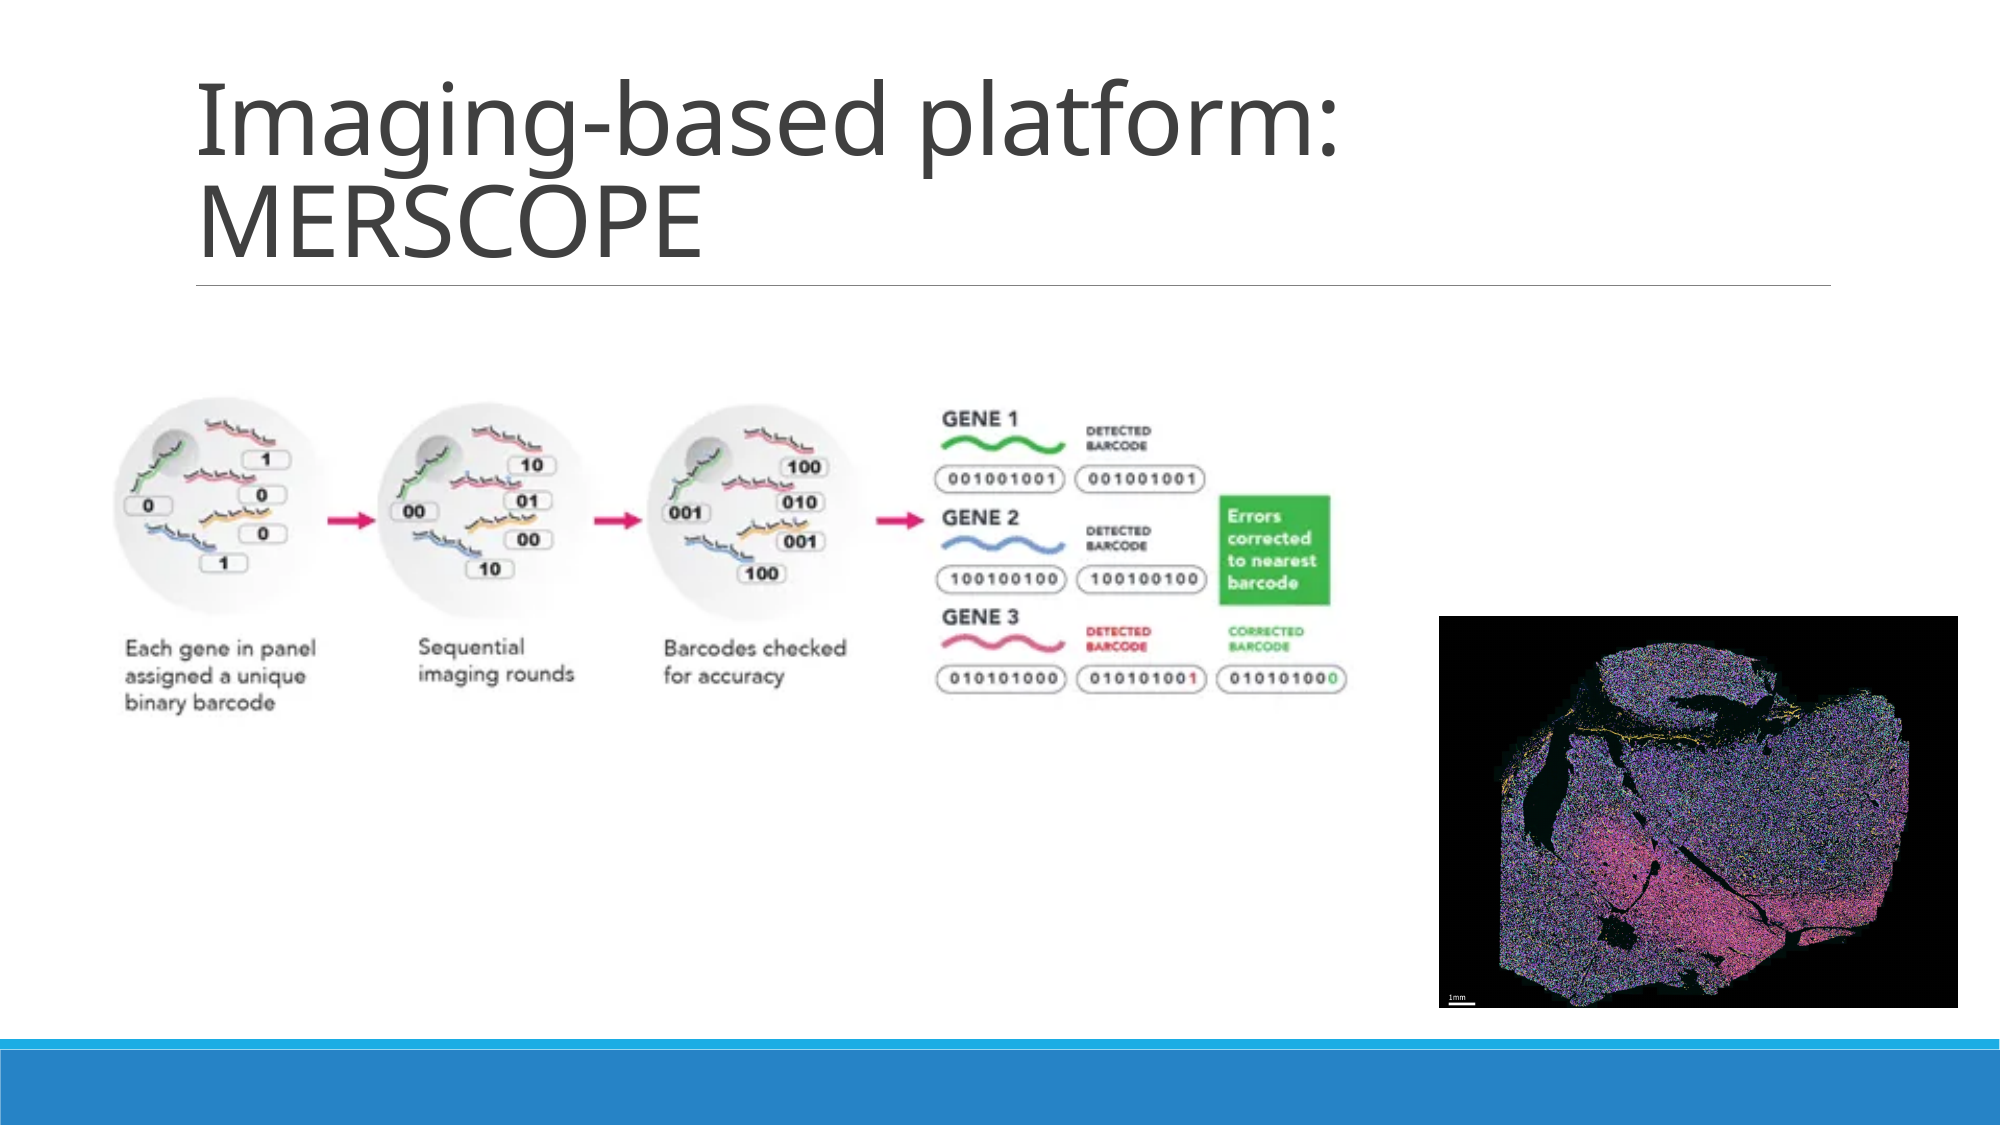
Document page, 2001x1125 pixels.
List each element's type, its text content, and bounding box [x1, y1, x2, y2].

title Imaging-based platform: MERSCOPE [180, 47, 1830, 285]
picture [1437, 609, 1958, 1008]
picture [77, 375, 1379, 750]
